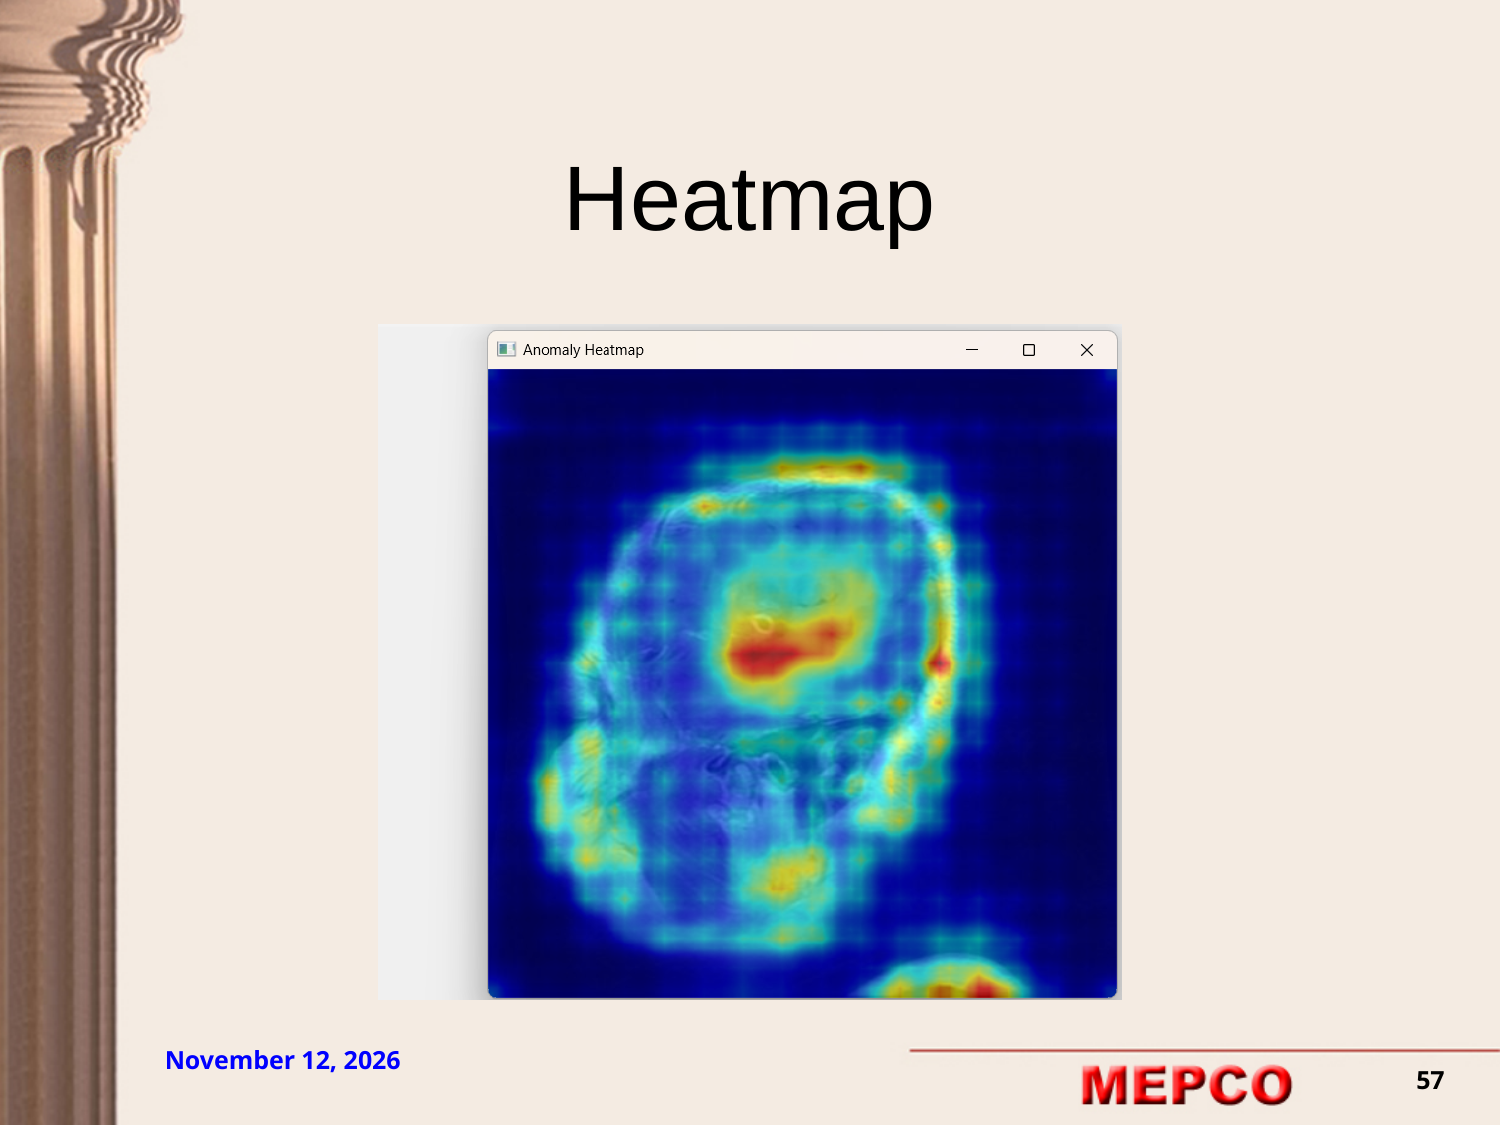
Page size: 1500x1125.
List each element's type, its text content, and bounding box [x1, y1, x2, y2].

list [378, 324, 1122, 1001]
picture [0, 0, 1500, 1125]
title Heatmap [112, 99, 1388, 288]
